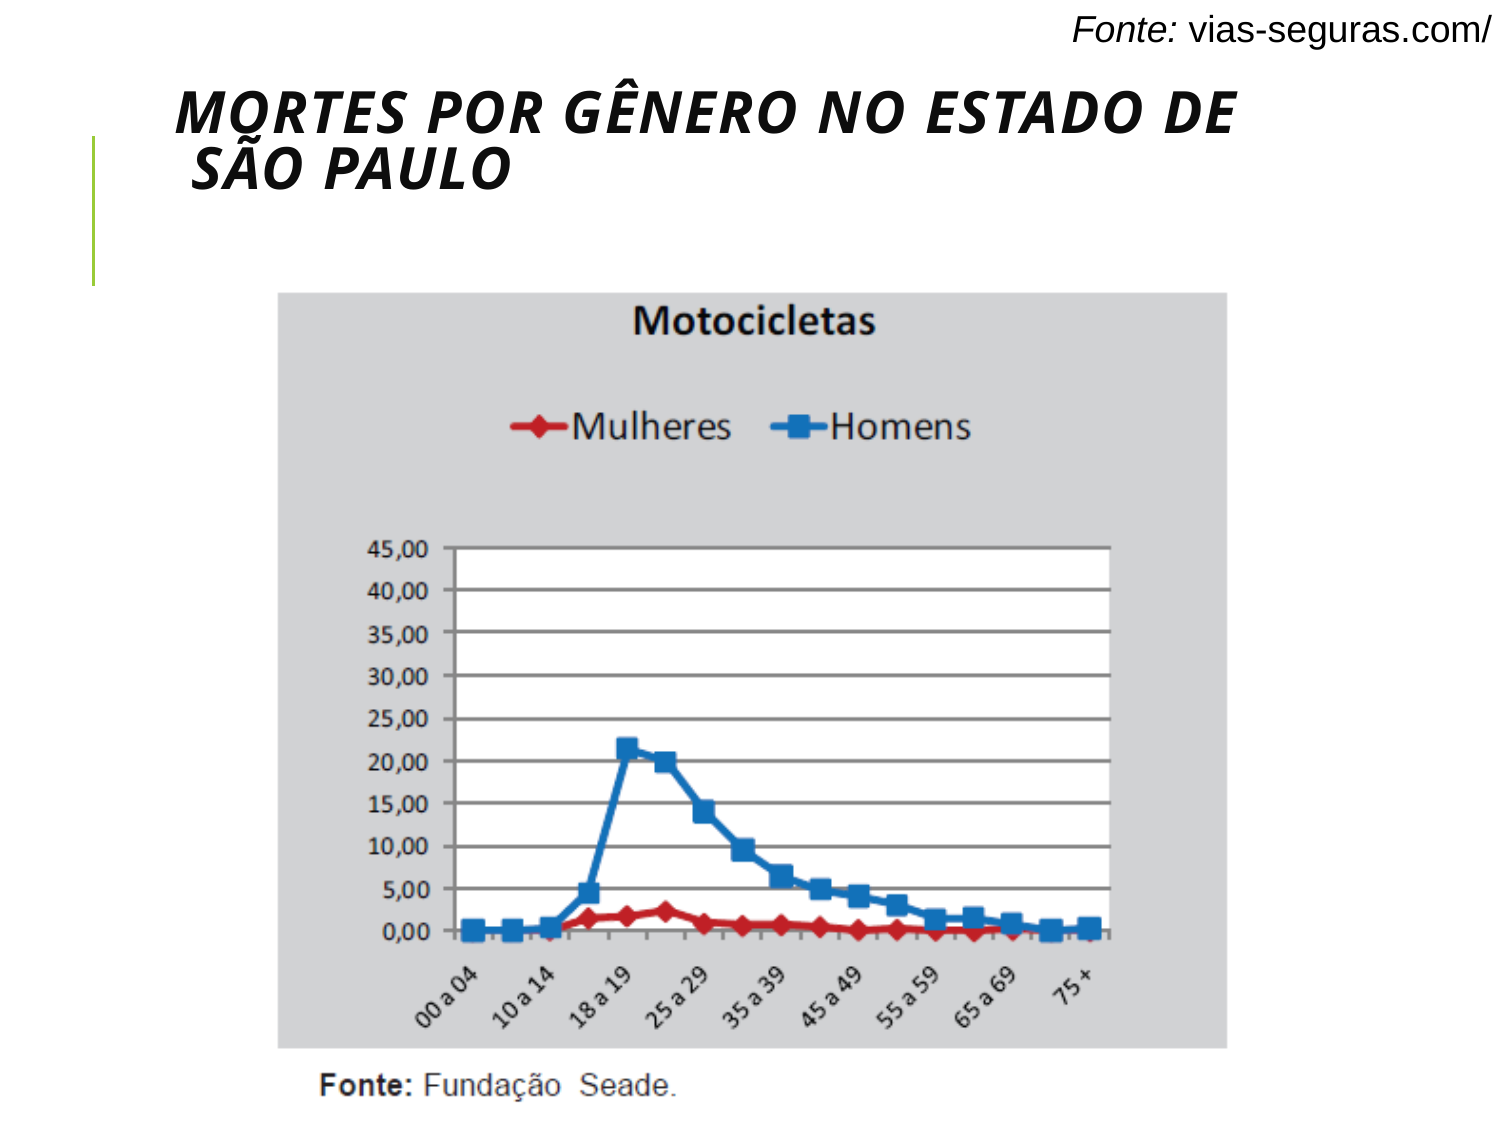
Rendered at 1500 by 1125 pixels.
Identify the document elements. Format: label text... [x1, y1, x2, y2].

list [265, 278, 1259, 1105]
title Mortes por gênero no Estado de São Paulo [159, 66, 1371, 224]
